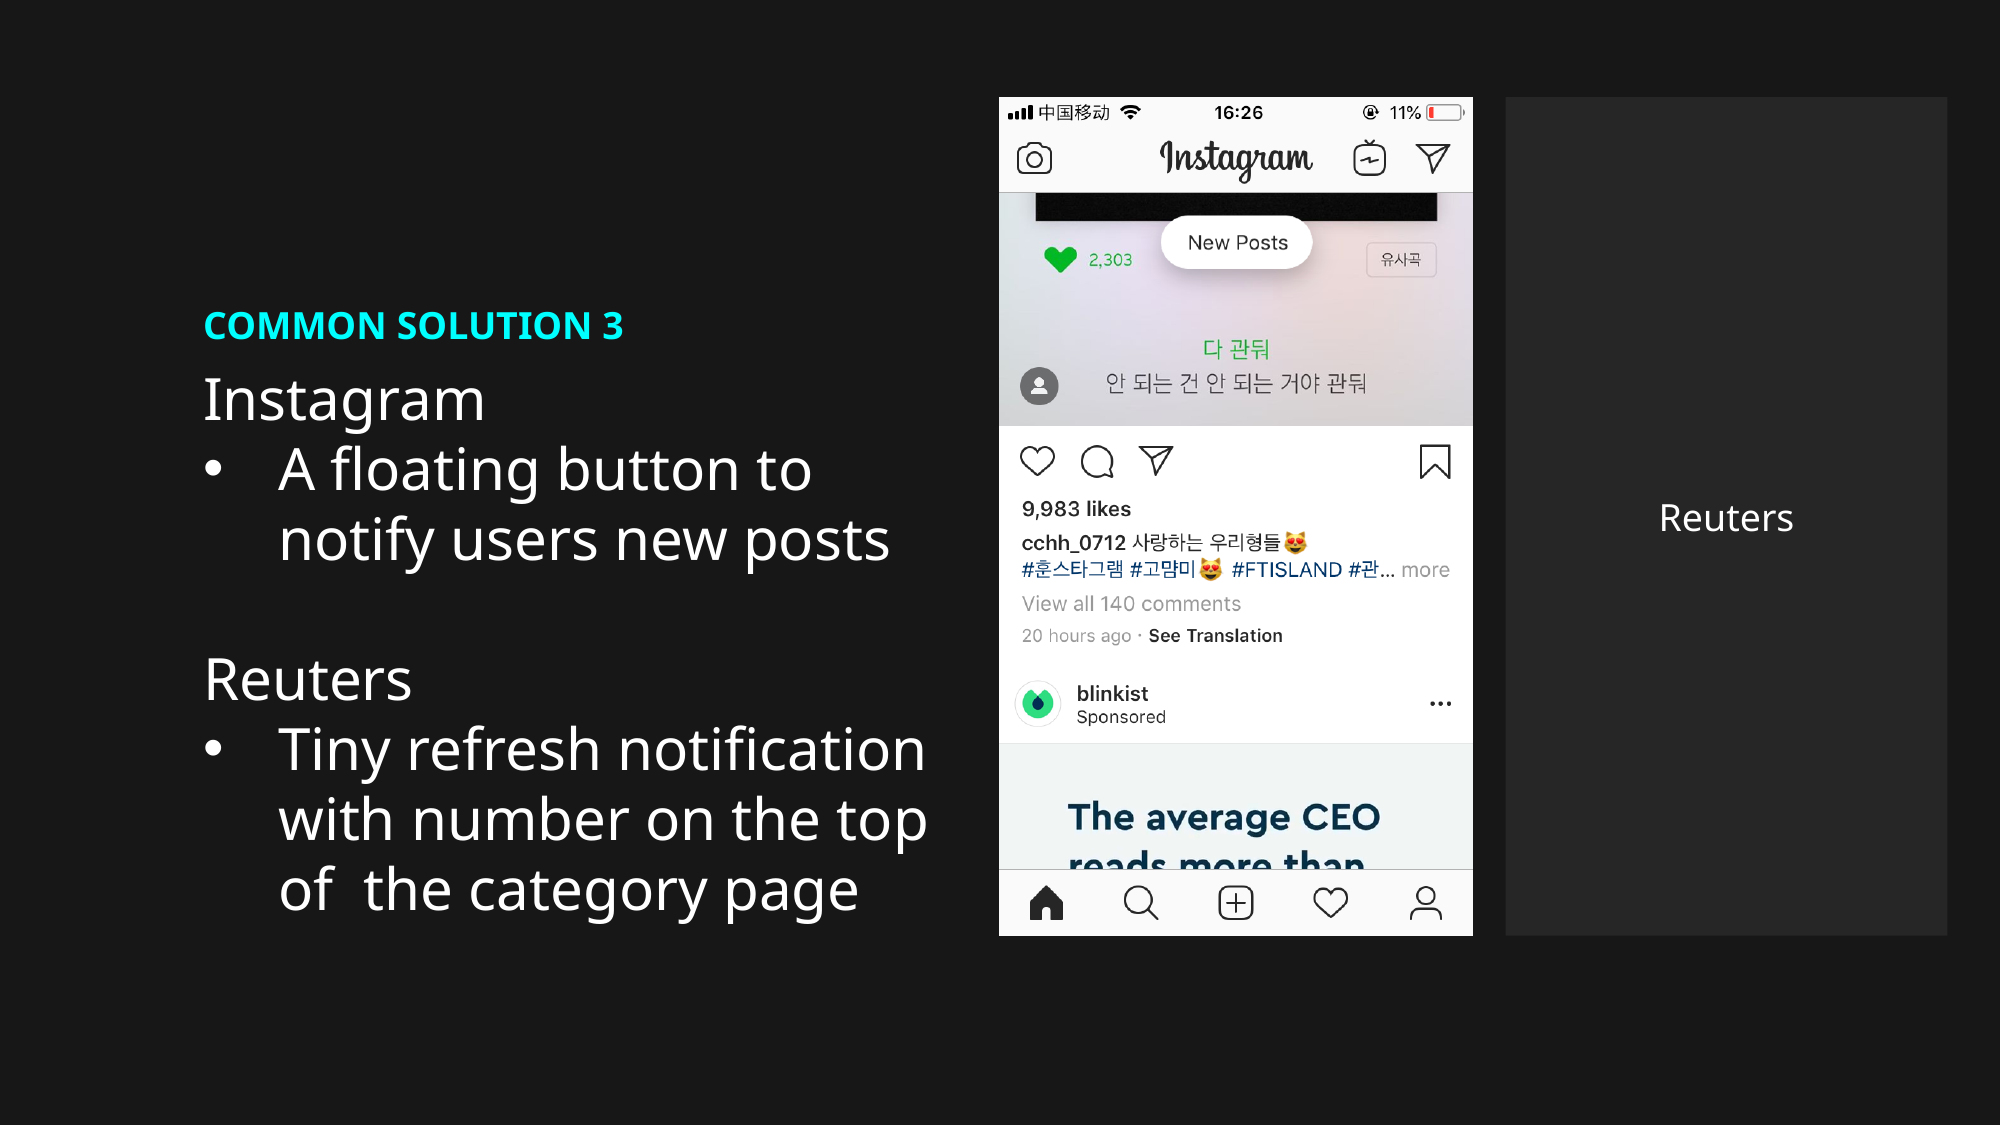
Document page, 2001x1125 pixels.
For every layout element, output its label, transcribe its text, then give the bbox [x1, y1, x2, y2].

picture [999, 96, 1473, 936]
text_box COMMON SOLUTION 3 [188, 294, 899, 355]
text_box Reuters [1505, 96, 1948, 937]
text_box Instagram A floating button to notify users new posts Reuters Tiny refresh notification with number on the top of the category page [188, 355, 966, 1000]
